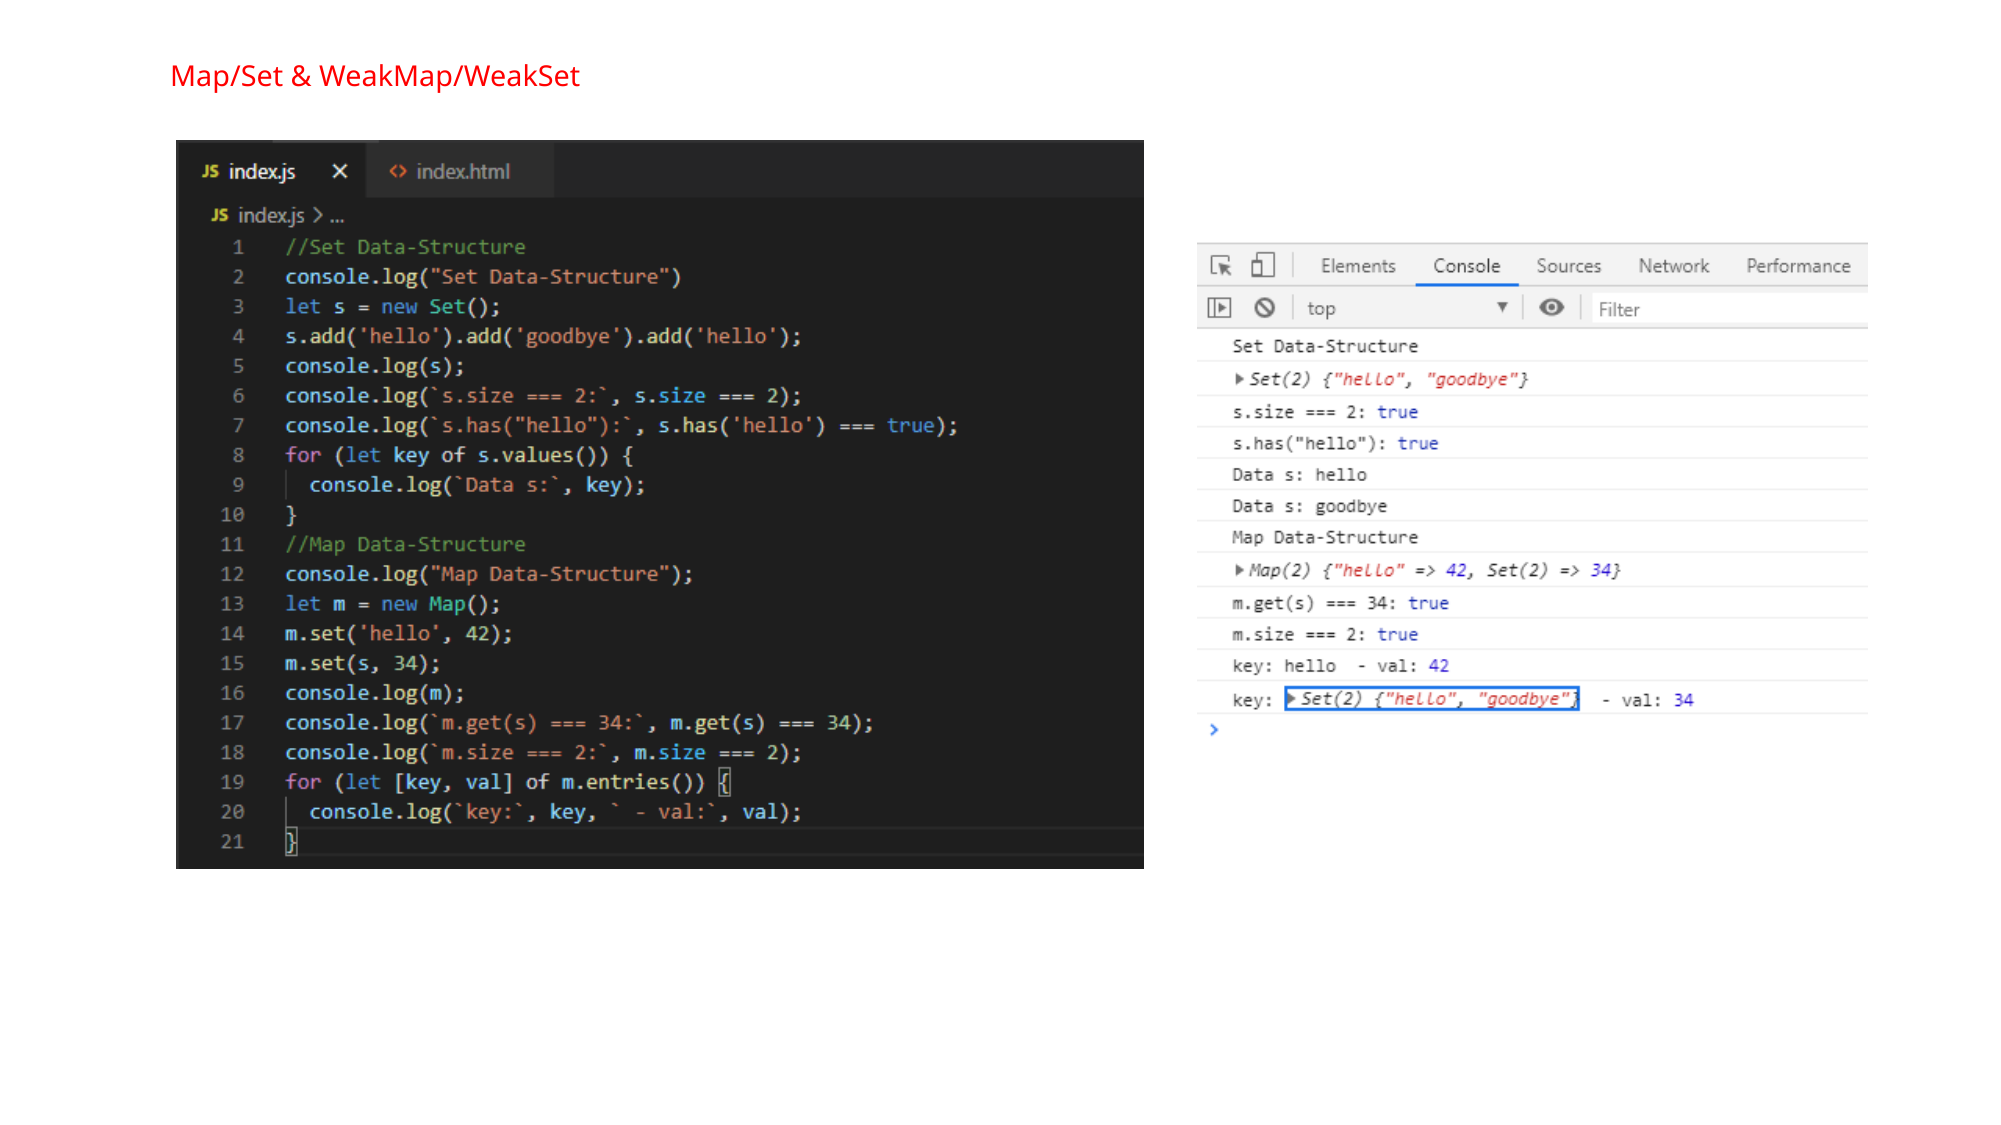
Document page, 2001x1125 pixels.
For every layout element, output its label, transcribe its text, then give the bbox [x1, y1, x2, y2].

picture [1197, 221, 1868, 788]
text_box Map/Set & WeakMap/WeakSet [155, 54, 1881, 100]
picture [176, 140, 1144, 869]
